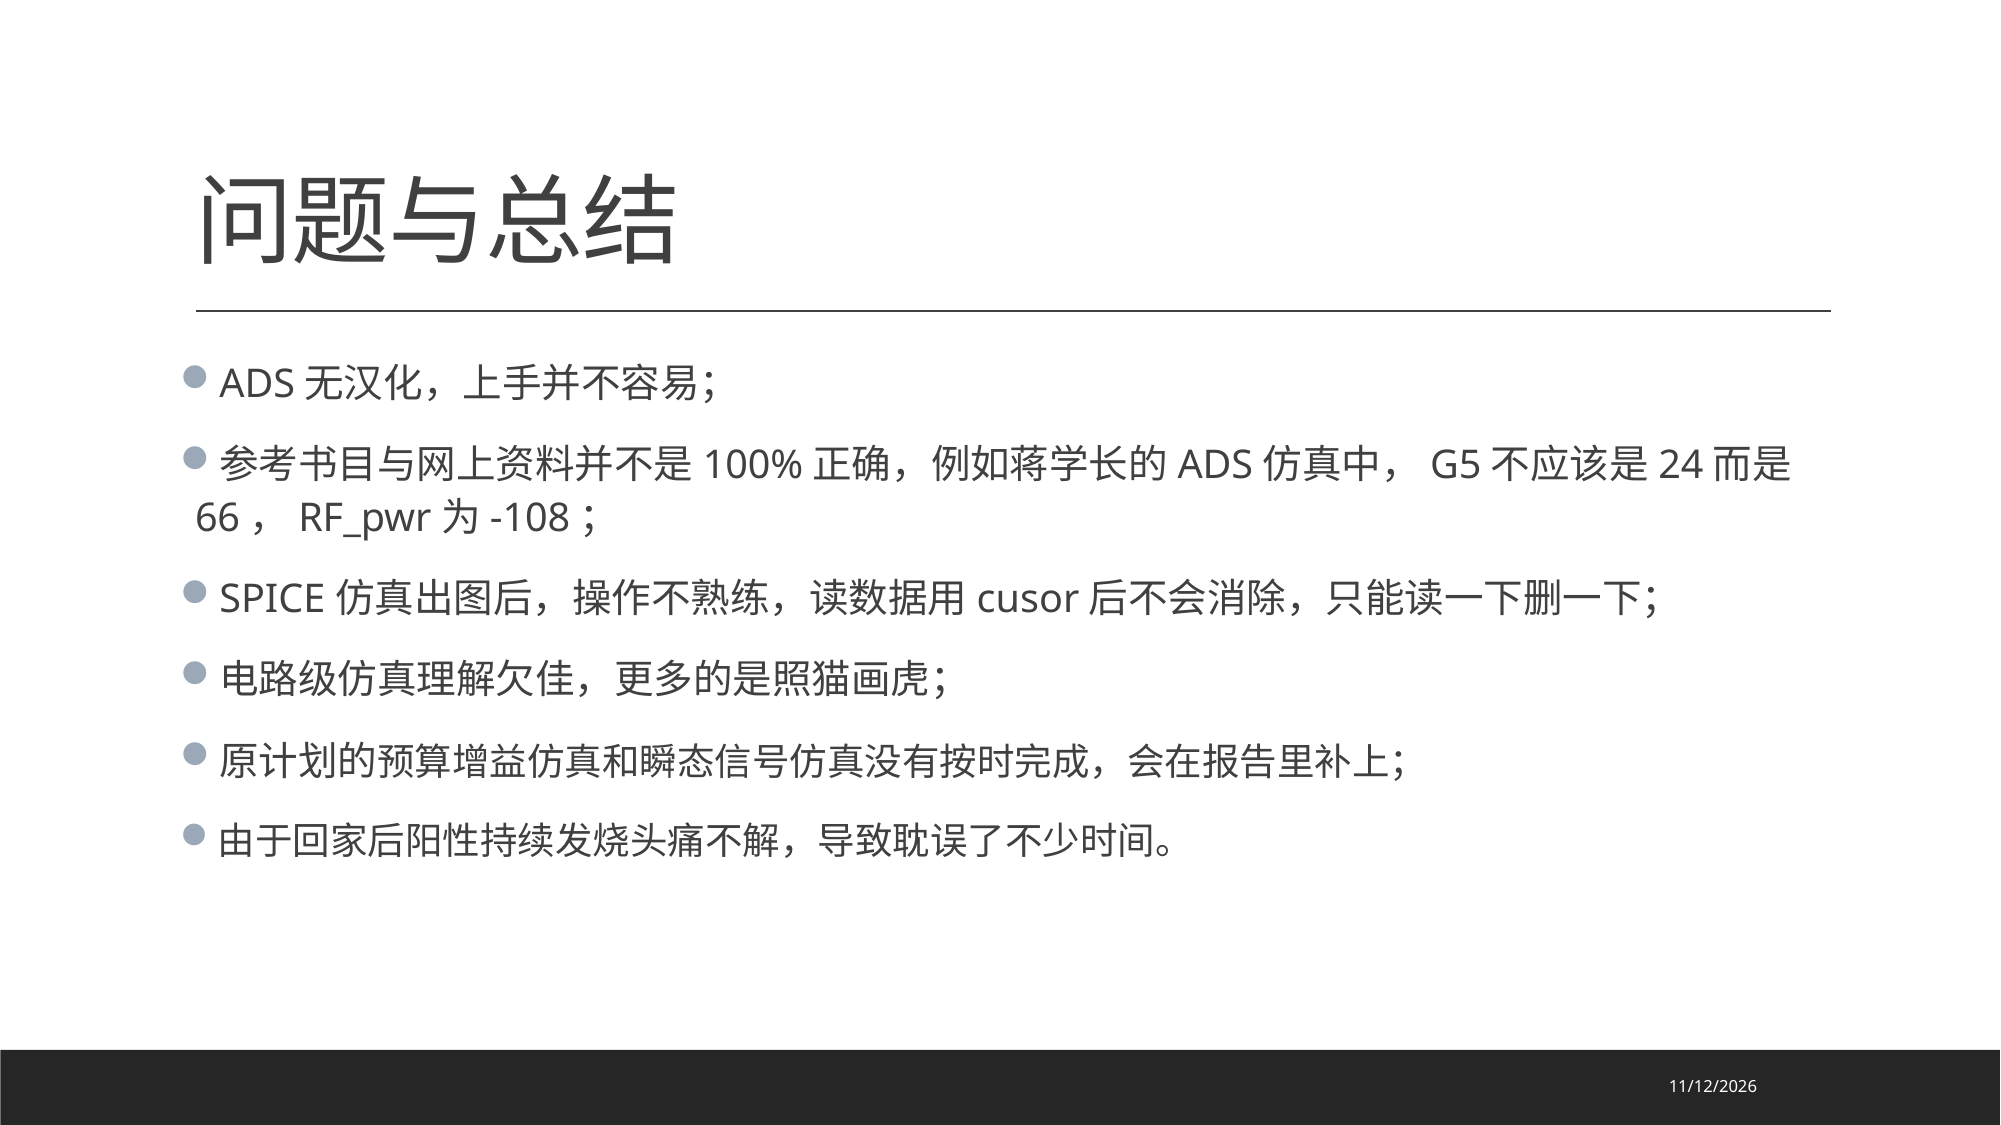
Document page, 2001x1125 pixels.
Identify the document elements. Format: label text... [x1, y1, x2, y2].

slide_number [1348, 1057, 1773, 1118]
title 问题与总结 [180, 47, 1830, 285]
list ADS无汉化，上手并不容易； 参考书目与网上资料并不是100%正确，例如蒋学长的ADS仿真中，G5不应该是24而是66，RF_pwr为-108； SPICE仿真出图后，操作不熟练，读数据用cusor后不会消除，只能读一下删一下； 电路级仿真理解欠佳，更多的是照猫画虎； 原计划的预算增益仿真和瞬态信号仿真没有按时完成，会在报告里补上； 由于回家后阳性持续发烧头痛不解，导致耽误了不少时间。 [180, 345, 1830, 963]
